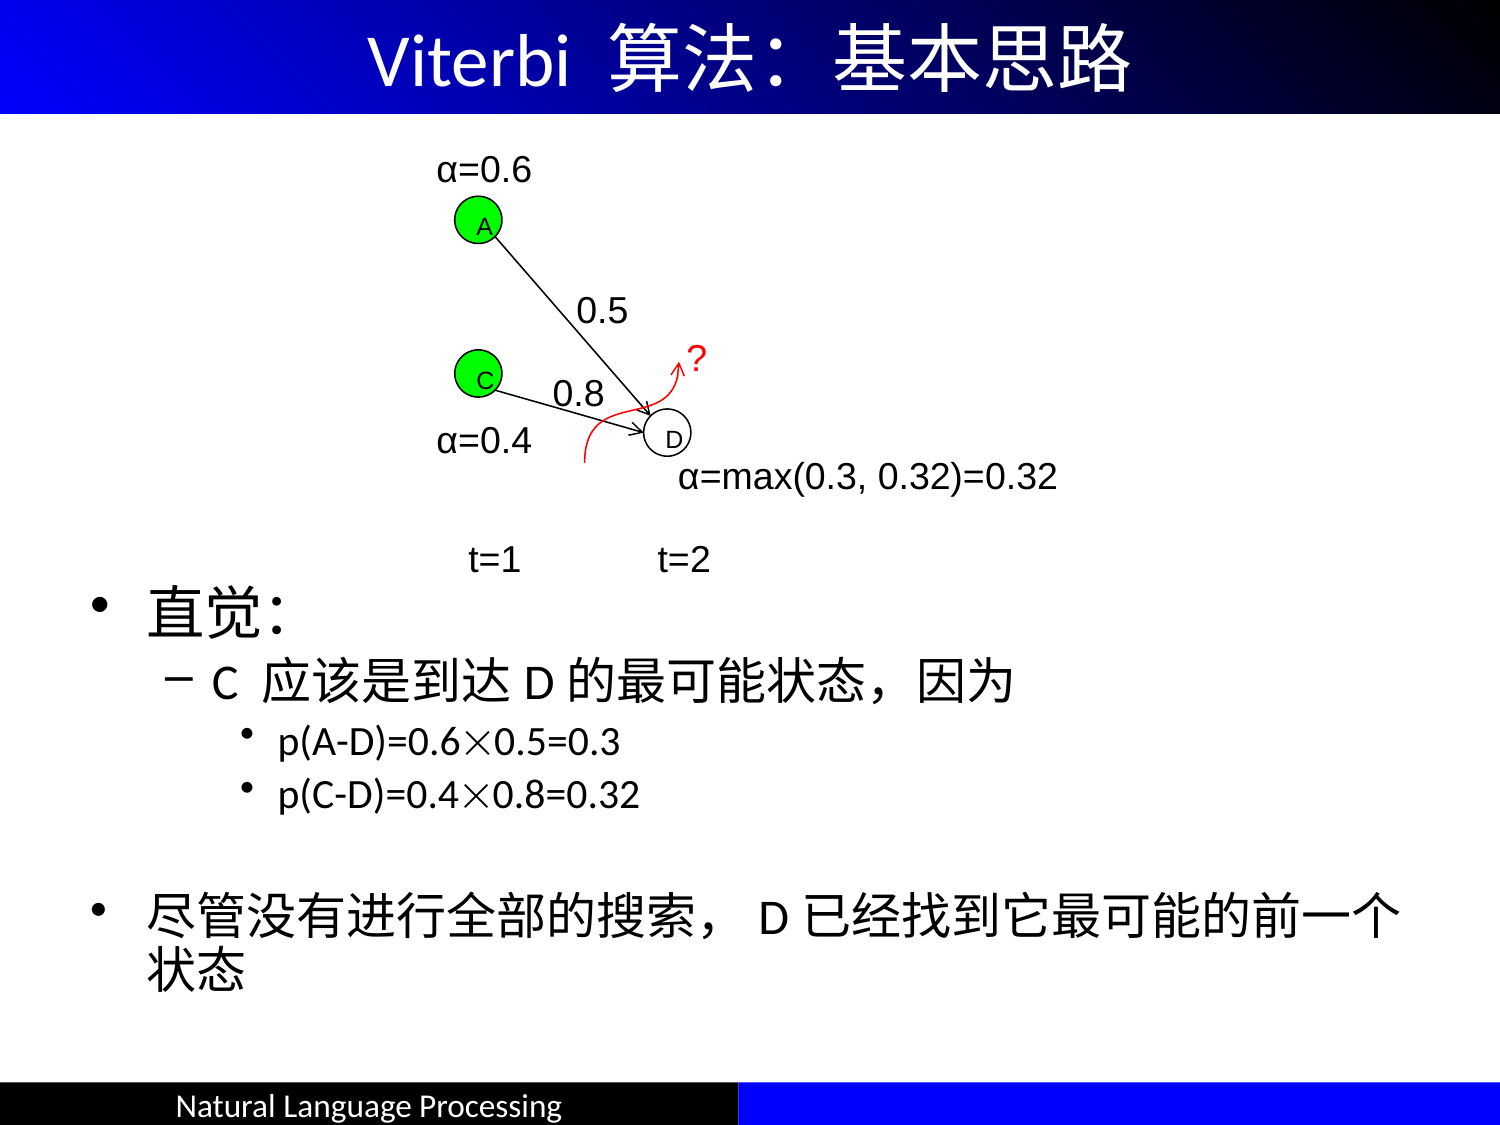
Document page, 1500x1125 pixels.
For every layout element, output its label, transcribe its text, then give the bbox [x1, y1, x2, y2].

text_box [407, 136, 1093, 588]
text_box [584, 326, 727, 463]
title Viterbi 算法：基本思路 [0, 0, 1500, 115]
list 直觉： C 应该是到达D的最可能状态，因为 p(A-D)=0.60.5=0.3 p(C-D)=0.40.8=0.32 尽管没有进行全部的搜索，D已经找到它最可能的前一个状态 [74, 184, 1424, 1024]
